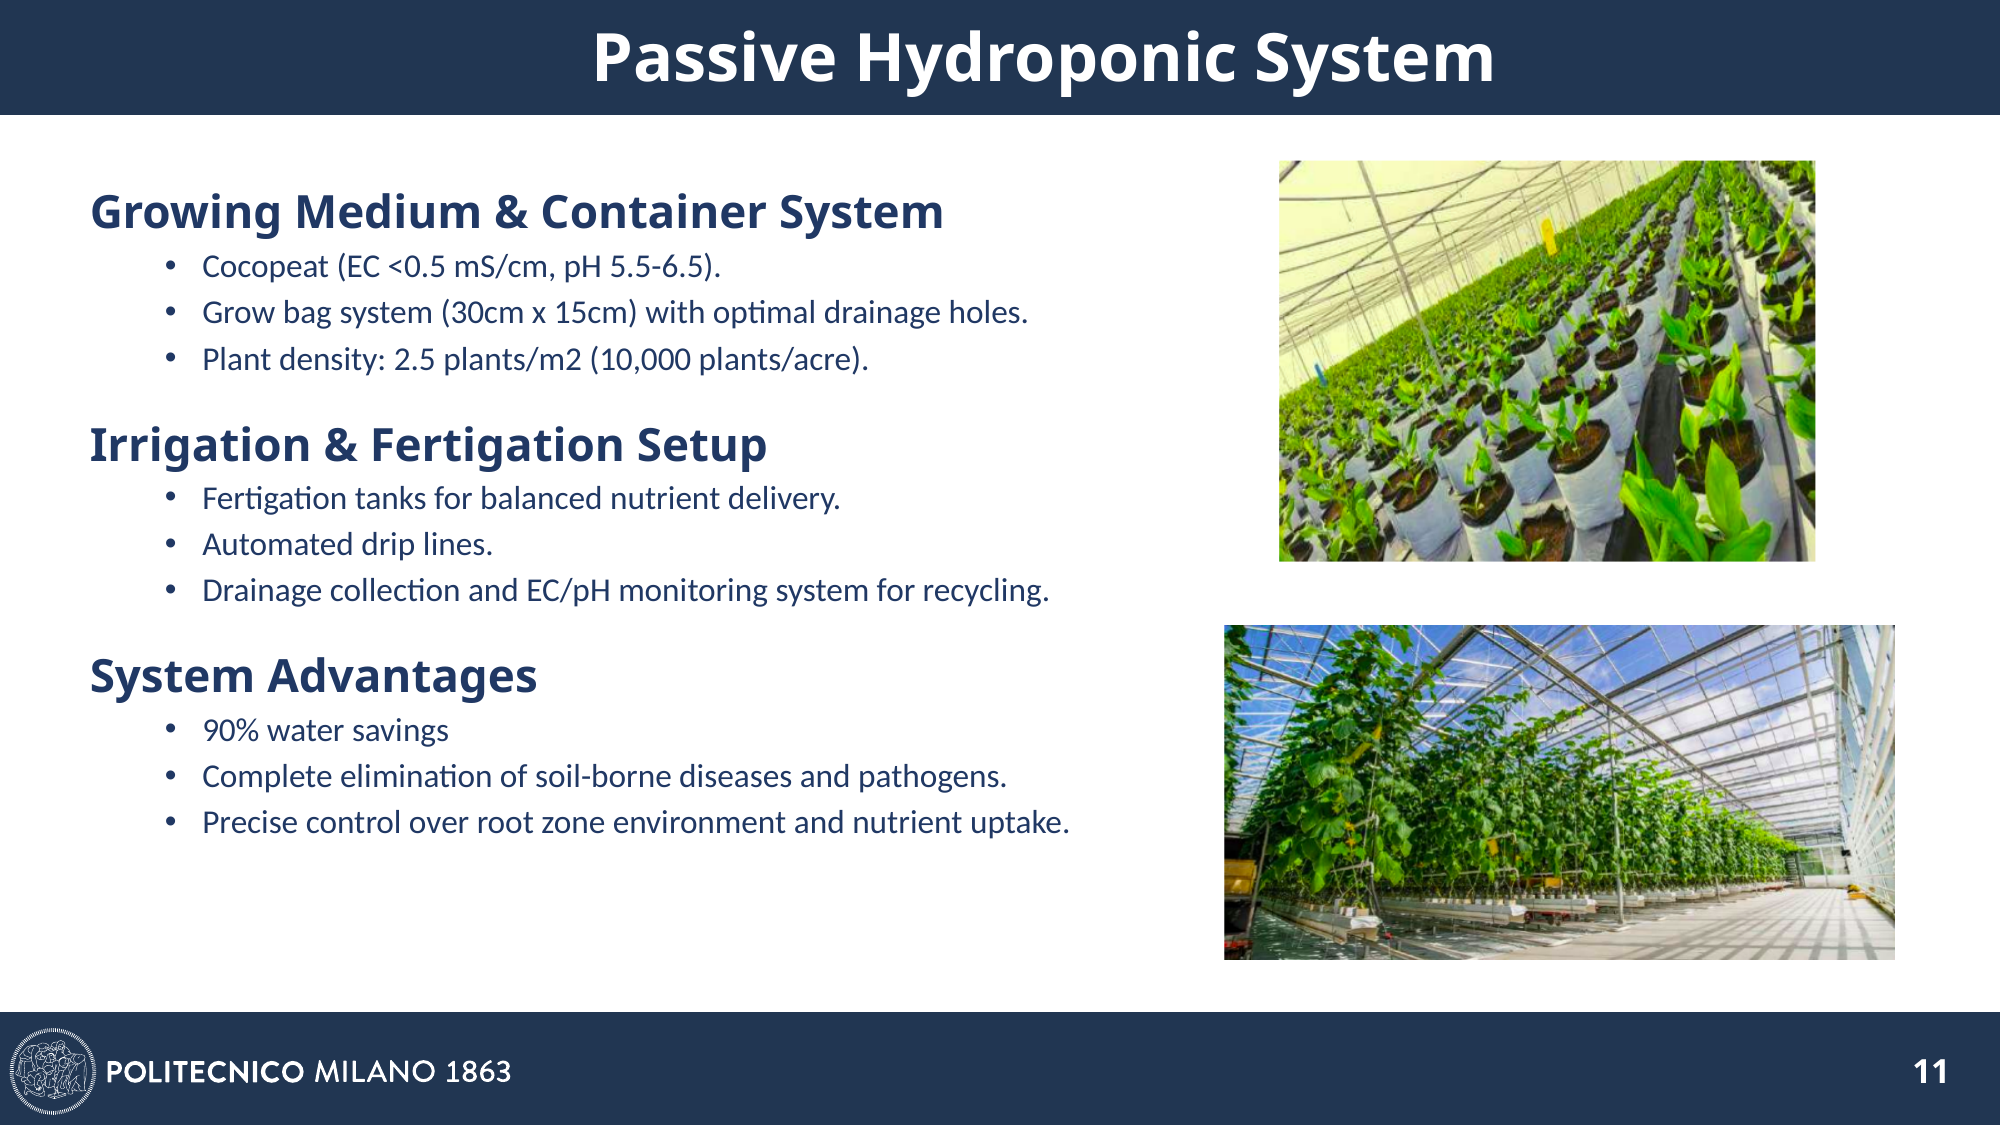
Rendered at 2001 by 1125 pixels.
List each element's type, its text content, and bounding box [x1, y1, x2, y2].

slide_number 11 [1806, 1043, 1966, 1104]
list Growing Medium & Container System Cocopeat (EC <0.5 mS/cm, pH 5.5-6.5). Grow bag system (30cm x 15cm) with optimal drainage holes. Plant density: 2.5 plants/m2 (10,000 plants/acre). Irrigation & Fertigation Setup Fertigation tanks for balanced nutrient delivery. Automated drip lines. Drainage collection and EC/pH monitoring system for recycling. System Advantages 90% water savings Complete elimination of soil-borne diseases and pathogens. Precise control over root zone environment and nutrient uptake. [0, 116, 2000, 1006]
title Passive Hydroponic System [541, 14, 2000, 104]
picture [1278, 152, 1818, 563]
picture [1221, 624, 1895, 960]
